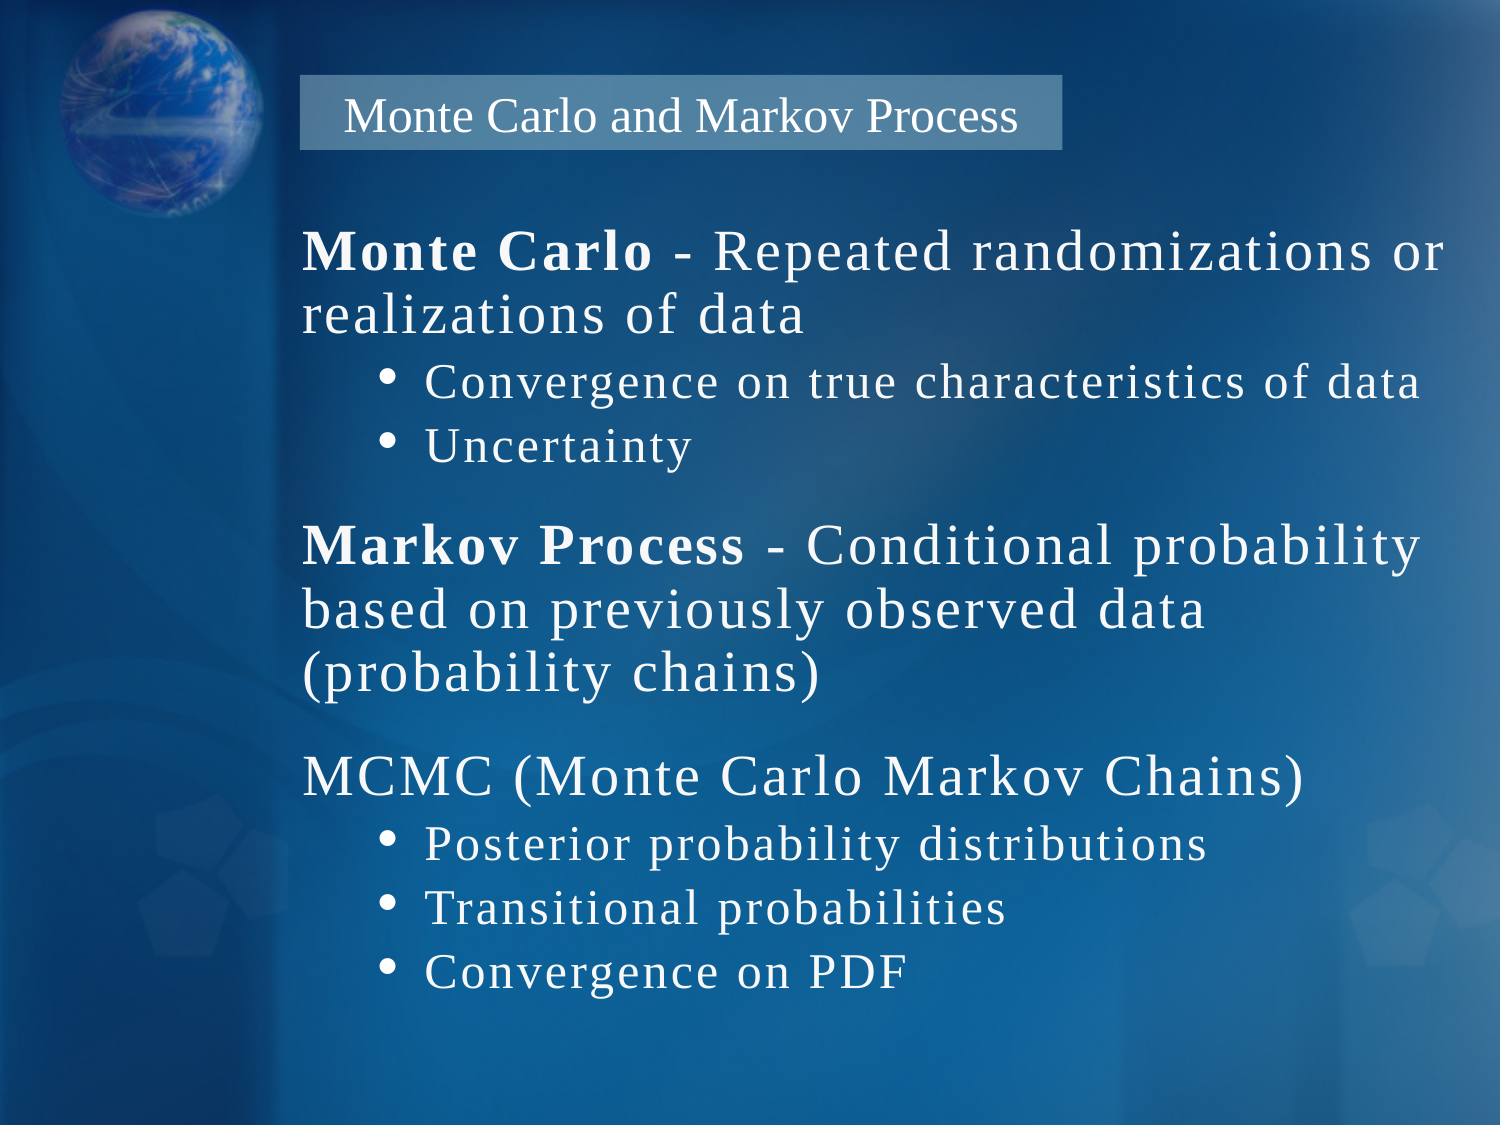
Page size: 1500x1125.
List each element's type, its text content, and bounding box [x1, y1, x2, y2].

text_box Monte Carlo and Markov Process [299, 74, 1063, 150]
list Monte Carlo - Repeated randomizations or realizations of data Convergence on true characteristics of data Uncertainty Markov Process - Conditional probability based on previously observed data (probability chains) MCMC (Monte Carlo Markov Chains) Posterior probability distributions Transitional probabilities Convergence on PDF [287, 212, 1475, 1063]
picture [0, 0, 1500, 1125]
